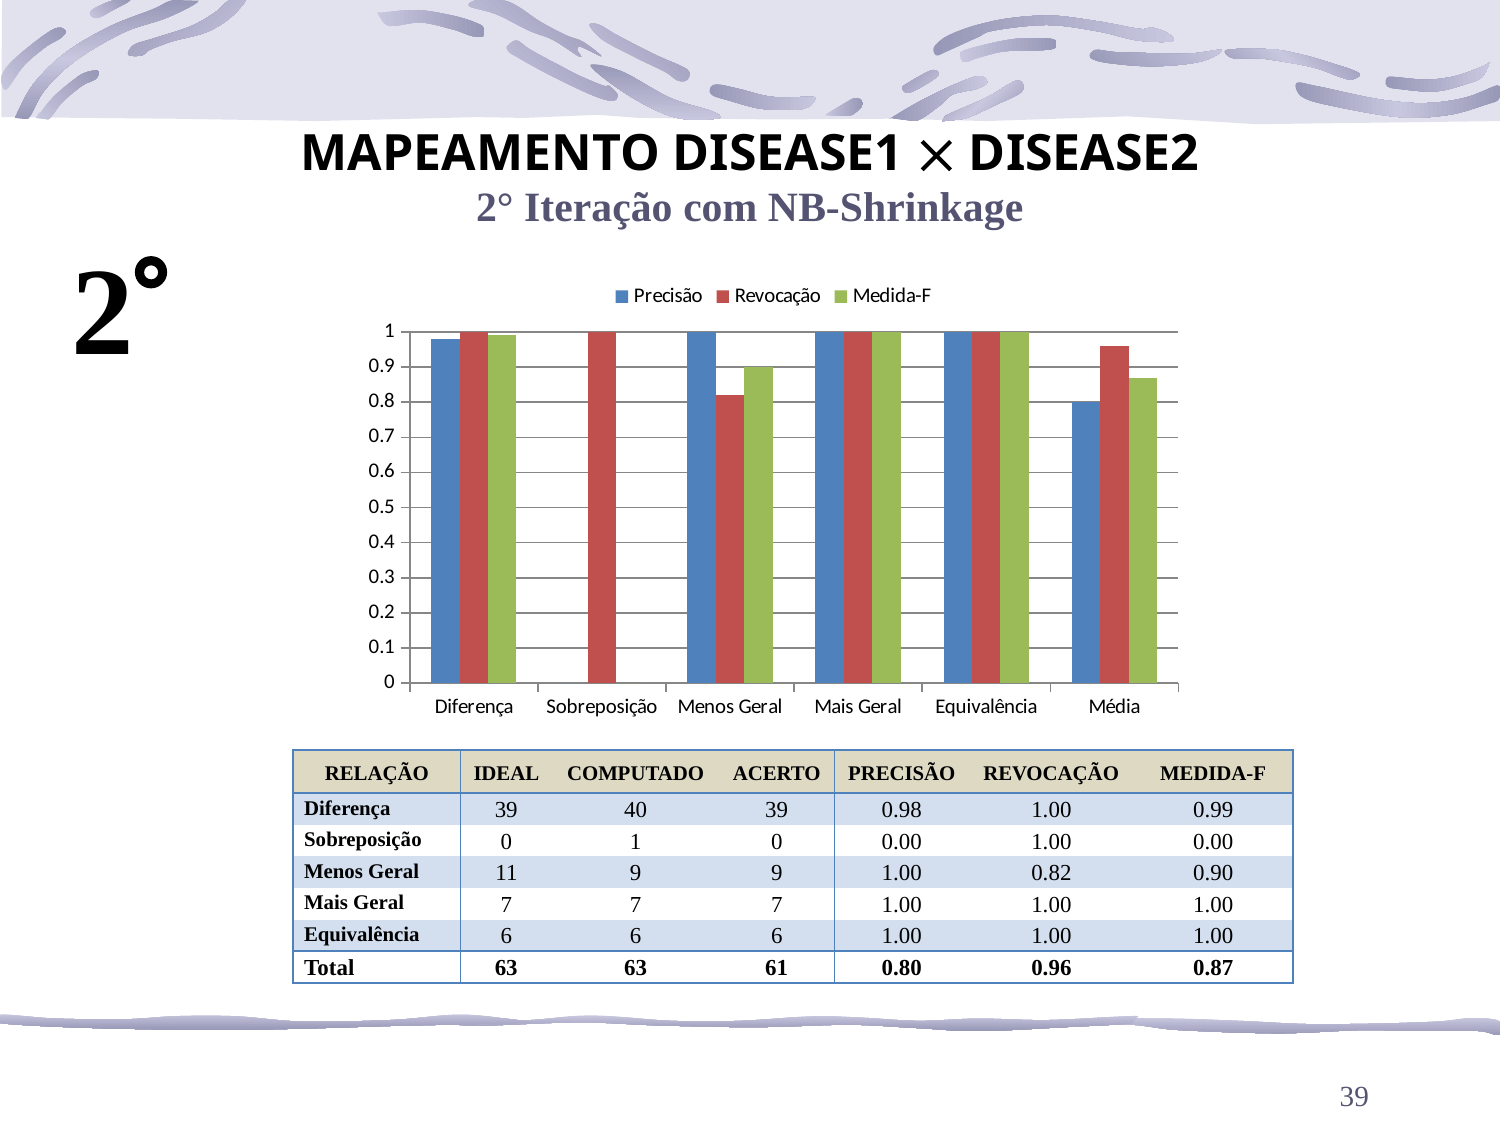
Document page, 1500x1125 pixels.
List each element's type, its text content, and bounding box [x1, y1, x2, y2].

table_cell 0.82 [969, 856, 1134, 888]
table_cell 1.00 [835, 920, 969, 950]
table_header RELAÇÃO [294, 751, 460, 792]
table_cell 6 [461, 920, 552, 950]
table_cell 11 [461, 856, 552, 888]
table_cell 0.87 [1134, 952, 1292, 982]
table_cell 0 [719, 825, 834, 856]
table_cell 0.00 [835, 825, 969, 856]
table_cell 0.90 [1134, 856, 1292, 888]
table_cell 1 [552, 825, 719, 856]
table_cell 7 [719, 888, 834, 920]
table_header IDEAL [461, 751, 552, 792]
table_cell 1.00 [969, 920, 1134, 950]
table_cell 1.00 [969, 794, 1134, 825]
table_cell 7 [552, 888, 719, 920]
table_cell 61 [719, 952, 834, 982]
table_cell 40 [552, 794, 719, 825]
text_box MAPEAMENTO DISEASE1  DISEASE2 2° Iteração com NB-Shrinkage [0, 112, 1500, 288]
table_cell 9 [552, 856, 719, 888]
table_header ACERTO [719, 751, 834, 792]
text_box 2 [56, 222, 182, 388]
table_cell 9 [719, 856, 834, 888]
table_cell Total [294, 952, 460, 982]
table_cell 39 [461, 794, 552, 825]
table_cell Sobreposição [294, 825, 460, 856]
table_cell 0.00 [1134, 825, 1292, 856]
table_cell 1.00 [1134, 888, 1292, 920]
table_cell Menos Geral [294, 856, 460, 888]
table_cell 6 [719, 920, 834, 950]
table_cell 1.00 [835, 856, 969, 888]
table_cell Diferença [294, 794, 460, 825]
table_header PRECISÃO [835, 751, 969, 792]
table_cell 0.96 [969, 952, 1134, 982]
table_header COMPUTADO [552, 751, 719, 792]
table_cell 1.00 [835, 888, 969, 920]
table_cell Mais Geral [294, 888, 460, 920]
slide_number 39 [1071, 1044, 1385, 1120]
table_header REVOCAÇÃO [969, 751, 1134, 792]
table_cell 1.00 [1134, 920, 1292, 950]
table_cell 0.99 [1134, 794, 1292, 825]
table_cell 0.98 [835, 794, 969, 825]
table_cell 7 [461, 888, 552, 920]
table_cell 39 [719, 794, 834, 825]
table_cell 63 [552, 952, 719, 982]
table_cell 6 [552, 920, 719, 950]
table_cell 0 [461, 825, 552, 856]
table_cell Equivalência [294, 920, 460, 950]
table_header MEDIDA-F [1134, 751, 1292, 792]
table_cell 63 [461, 952, 552, 982]
chart [351, 269, 1196, 728]
table_cell 0.80 [835, 952, 969, 982]
table_cell 1.00 [969, 825, 1134, 856]
table_cell 1.00 [969, 888, 1134, 920]
